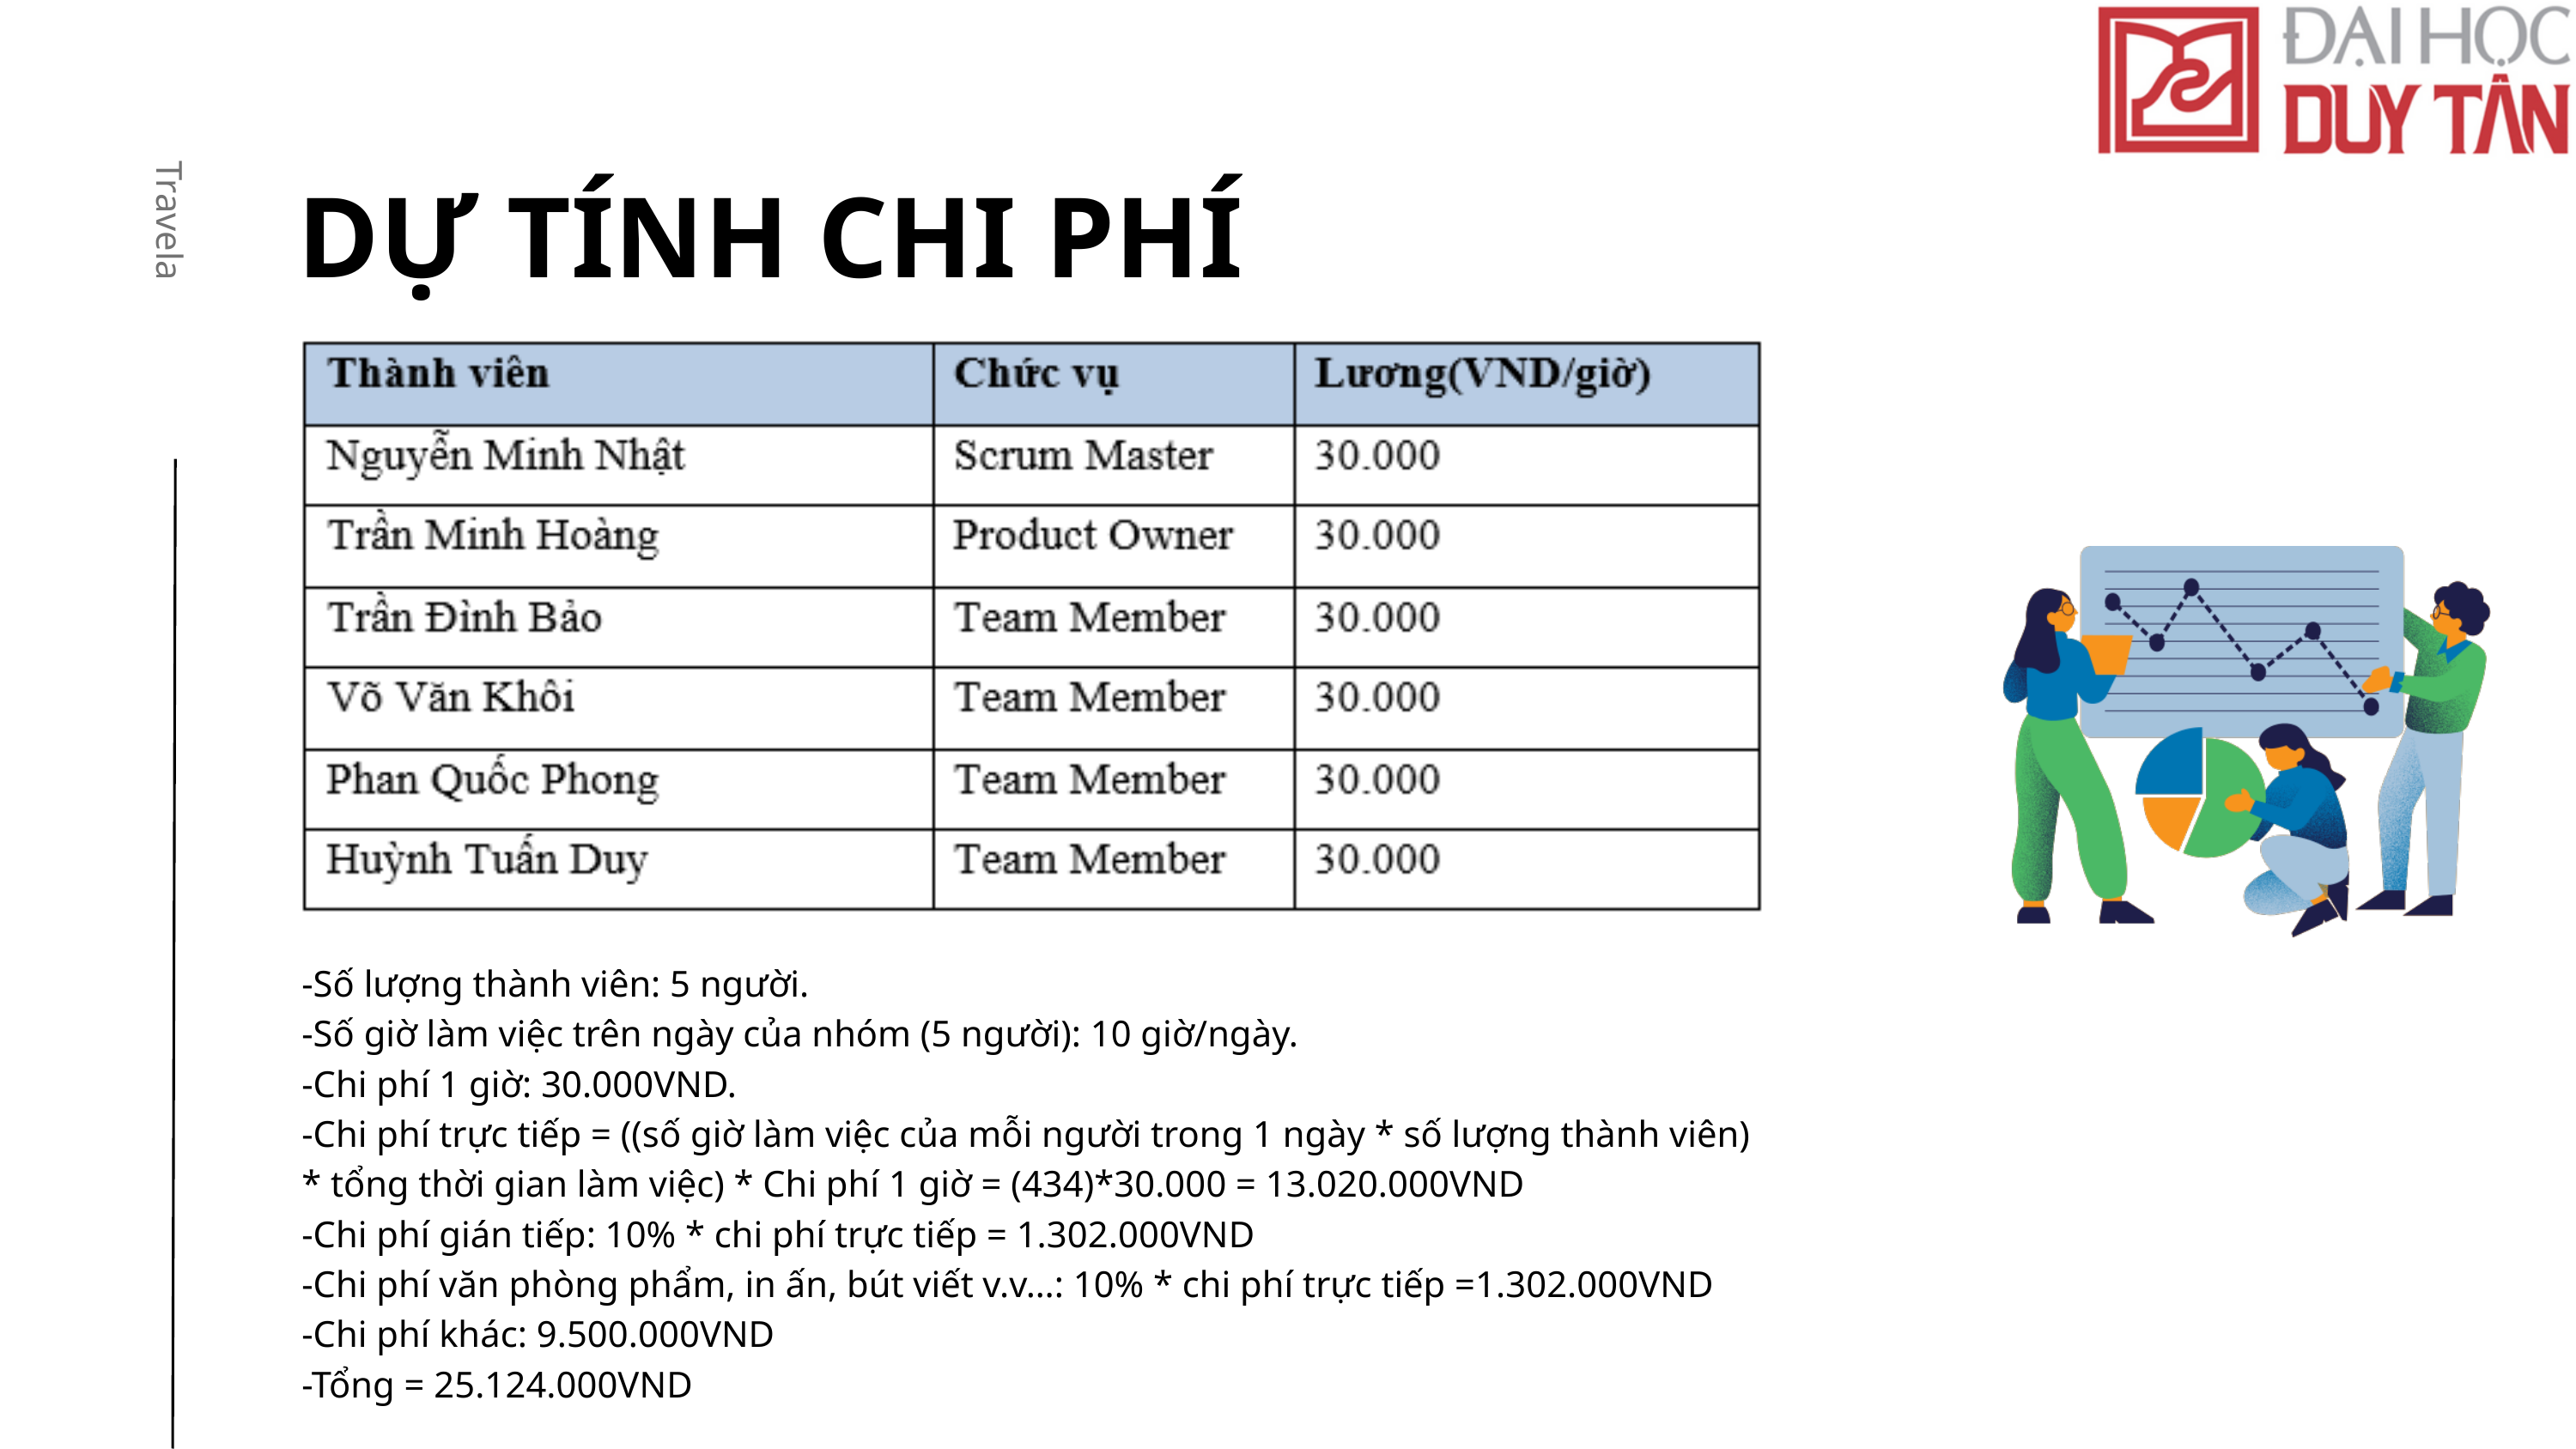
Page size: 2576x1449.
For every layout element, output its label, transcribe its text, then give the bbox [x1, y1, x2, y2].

text_box DỰ TÍNH CHI PHÍ [297, 144, 1449, 300]
text_box [1998, 546, 2491, 937]
text_box [301, 335, 1772, 917]
text_box Travela [149, 161, 200, 417]
text_box [2090, 0, 2576, 161]
text_box -Số lượng thành viên: 5 người. -Số giờ làm việc trên ngày của nhóm (5 người): 10 giờ/ngày. -Chi phí 1 giờ: 30.000VND. -Chi phí trực tiếp = ((số giờ làm việc của mỗi người trong 1 ngày * số lượng thành viên) * tổng thời gian làm việc) * Chi phí 1 giờ = (434)*30.000 = 13.020.000VND -Chi phí gián tiếp: 10% * chi phí trực tiếp = 1.302.000VND -Chi phí văn phòng phẩm, in ấn, bút viết v.v…: 10% * chi phí trực tiếp =1.302.000VND -Chi phí khác: 9.500.000VND -Tổng = 25.124.000VND [301, 954, 2271, 1449]
